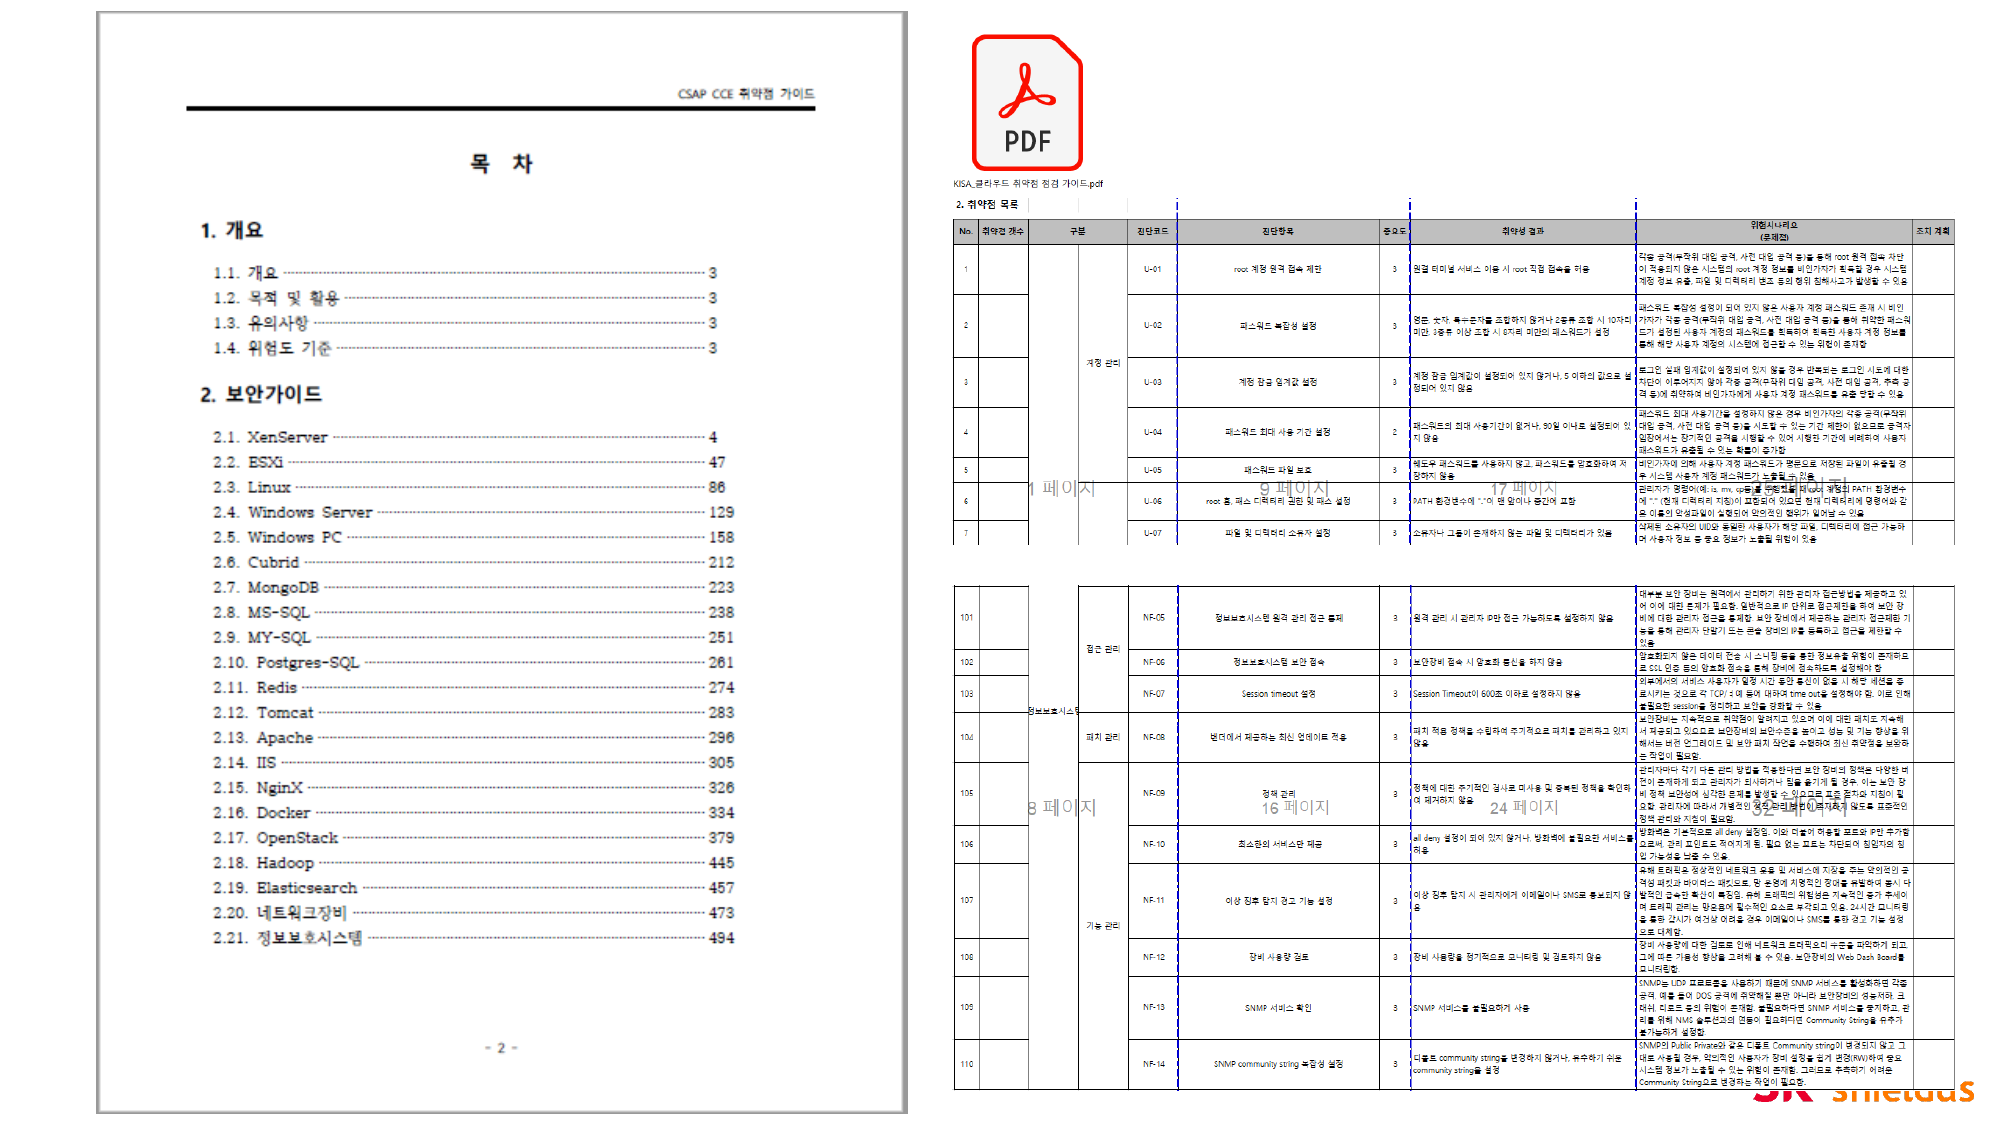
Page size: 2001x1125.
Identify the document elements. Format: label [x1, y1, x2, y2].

picture [952, 32, 1105, 190]
picture [952, 585, 1974, 1102]
picture [96, 11, 908, 1114]
picture [952, 198, 1955, 545]
